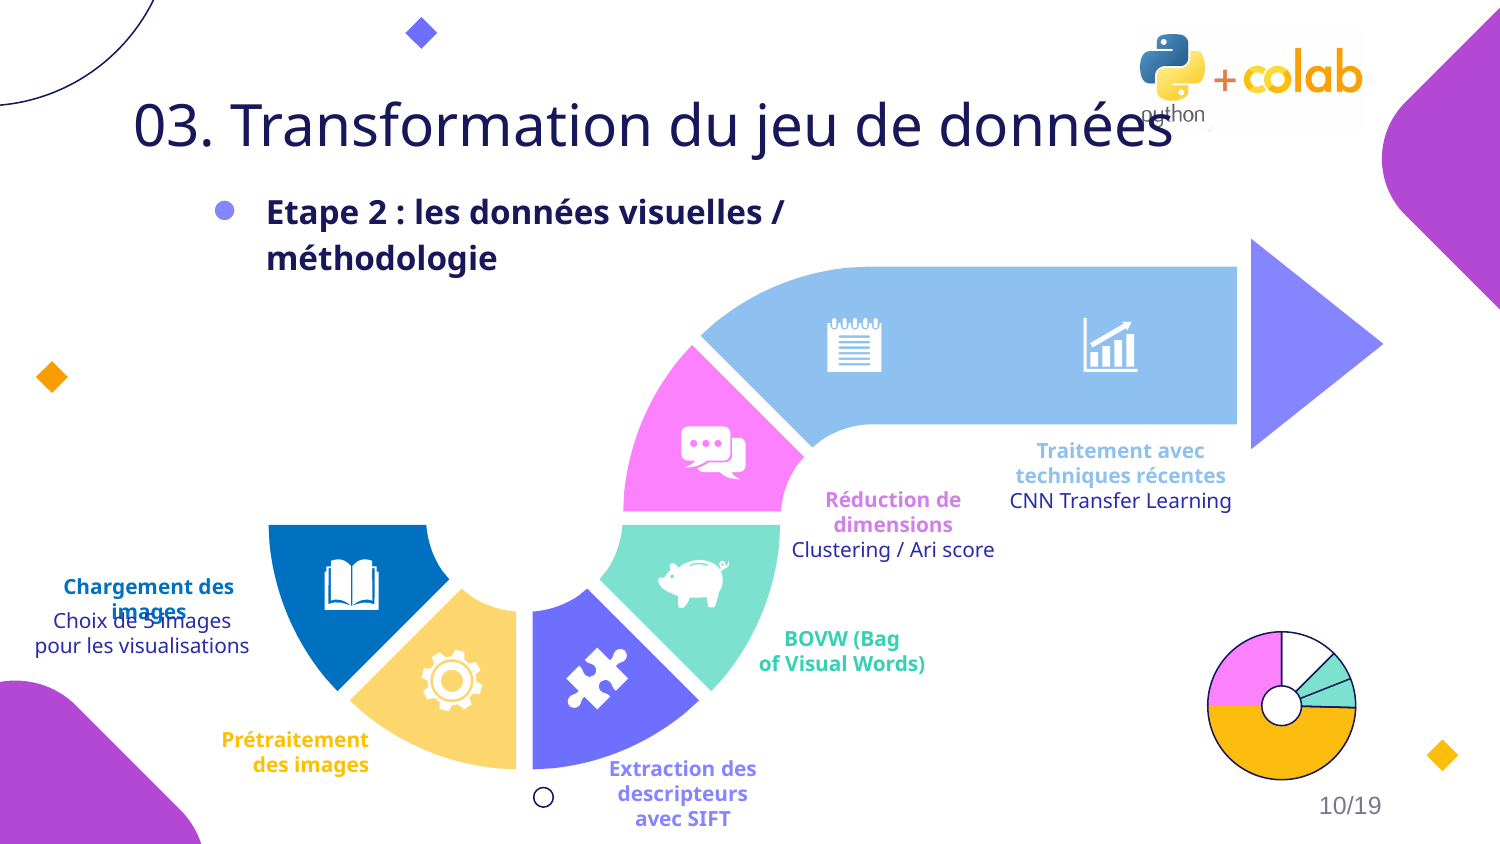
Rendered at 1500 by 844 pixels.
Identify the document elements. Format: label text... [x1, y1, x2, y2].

slide_number 10/19 [1059, 782, 1397, 828]
text_box [621, 342, 806, 514]
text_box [143, 718, 441, 790]
text_box [656, 557, 732, 611]
text_box [210, 196, 239, 225]
text_box [825, 316, 884, 375]
text_box BOVW (Bag of Visual Words) [721, 618, 963, 683]
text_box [14, 566, 284, 667]
text_box [597, 522, 778, 694]
text_box Traitement avec techniques récentes CNN Transfer Learning [990, 430, 1252, 521]
title 03. Transformation du jeu de données [118, 72, 1382, 167]
text_box [266, 522, 451, 694]
text_box Extraction des descripteurs avec SIFT [583, 747, 783, 838]
text_box [1082, 316, 1140, 374]
text_box [530, 586, 702, 772]
text_box [698, 264, 1240, 450]
text_box Réduction de dimensions Clustering / Ari score [773, 479, 1014, 569]
text_box [1249, 236, 1386, 451]
text_box [322, 557, 381, 613]
text_box [679, 424, 748, 482]
picture [1135, 29, 1366, 132]
text_box [347, 586, 519, 772]
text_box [1207, 631, 1356, 780]
text_box [419, 647, 485, 714]
text_box Etape 2 : les données visuelles / méthodologie [250, 170, 1024, 248]
text_box [564, 645, 631, 712]
